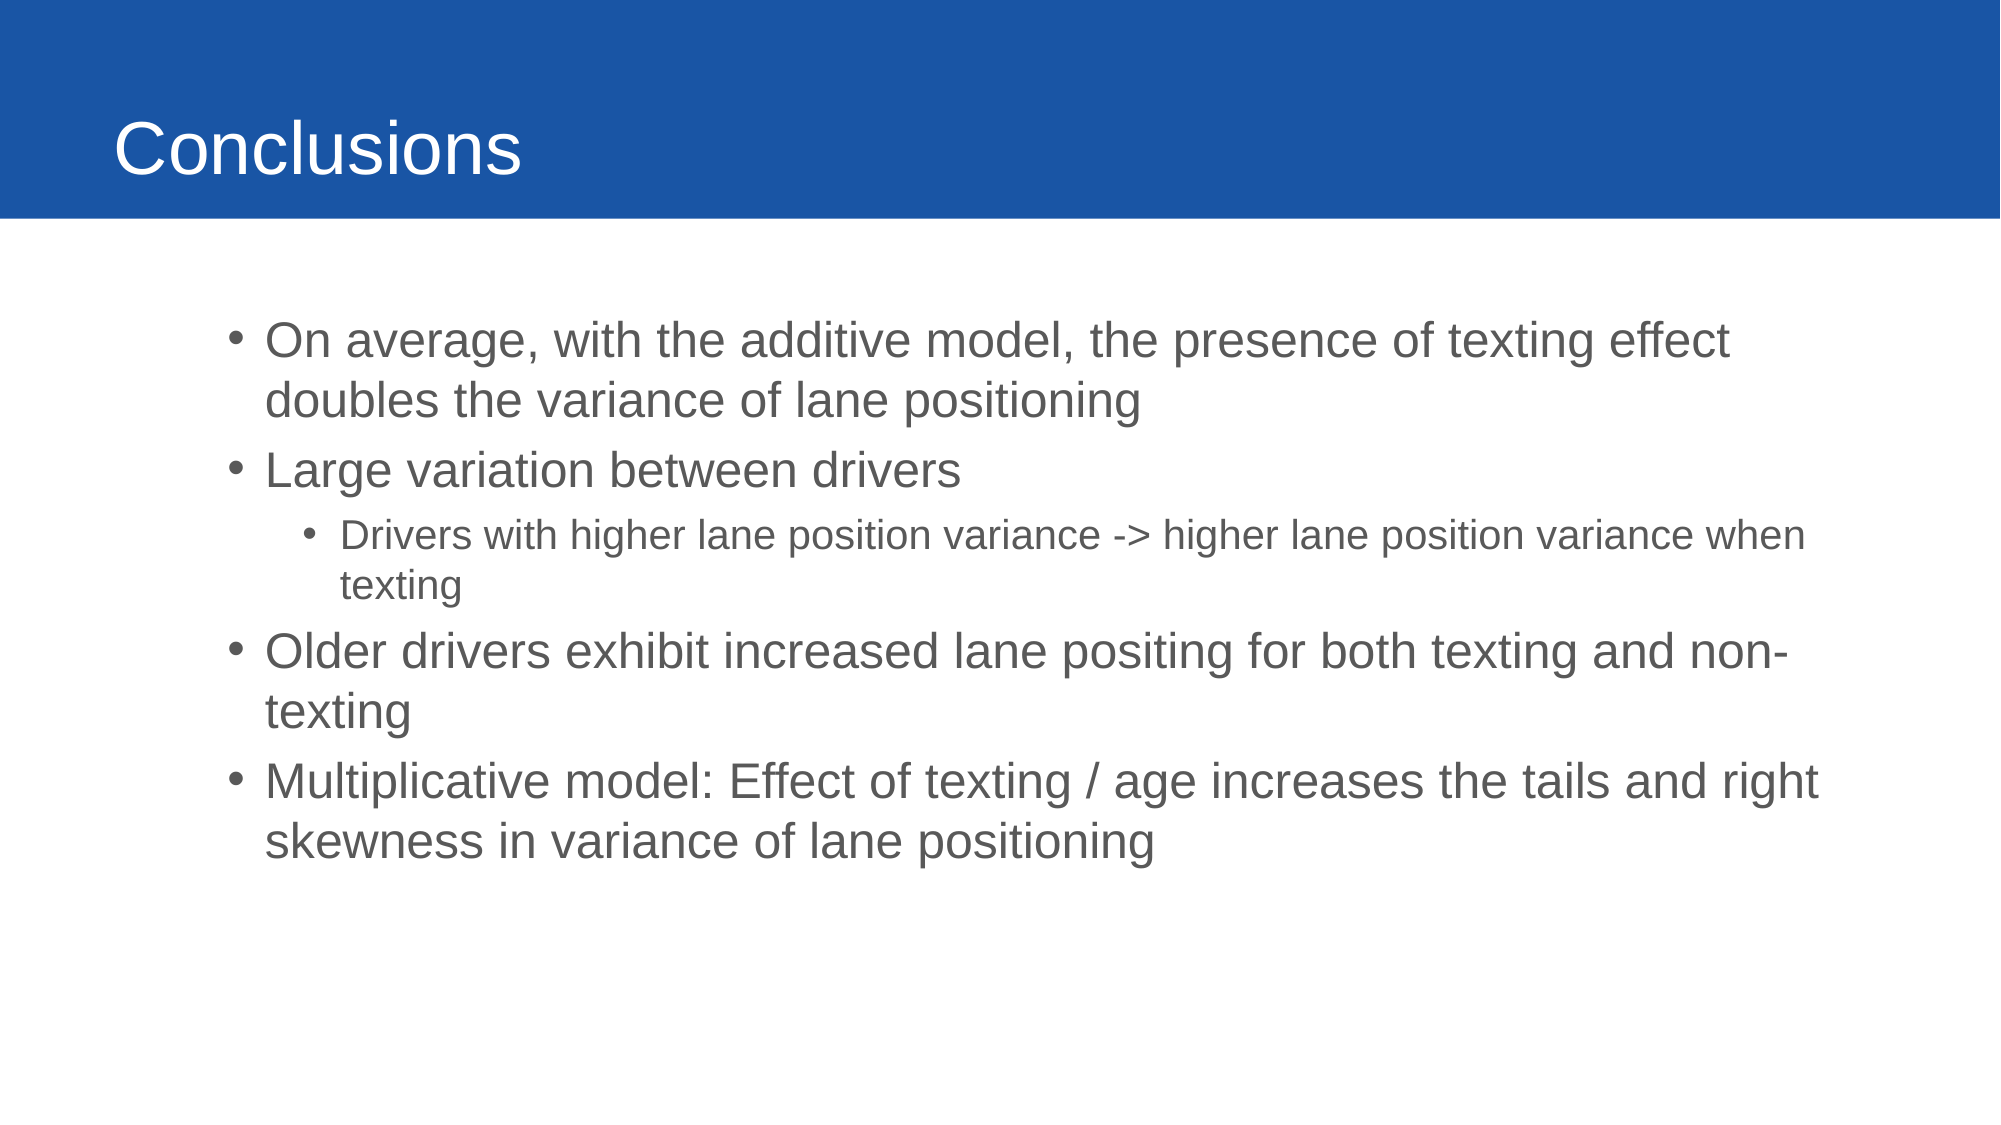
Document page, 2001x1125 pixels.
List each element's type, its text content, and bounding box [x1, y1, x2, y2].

title Conclusions [98, 0, 1863, 198]
list On average, with the additive model, the presence of texting effect doubles the variance of lane positioning Large variation between drivers Drivers with higher lane position variance -> higher lane position variance when texting Older drivers exhibit increased lane positing for both texting and non-texting Multiplicative model: Effect of texting / age increases the tails and right skewness in variance of lane positioning [137, 299, 1863, 1014]
